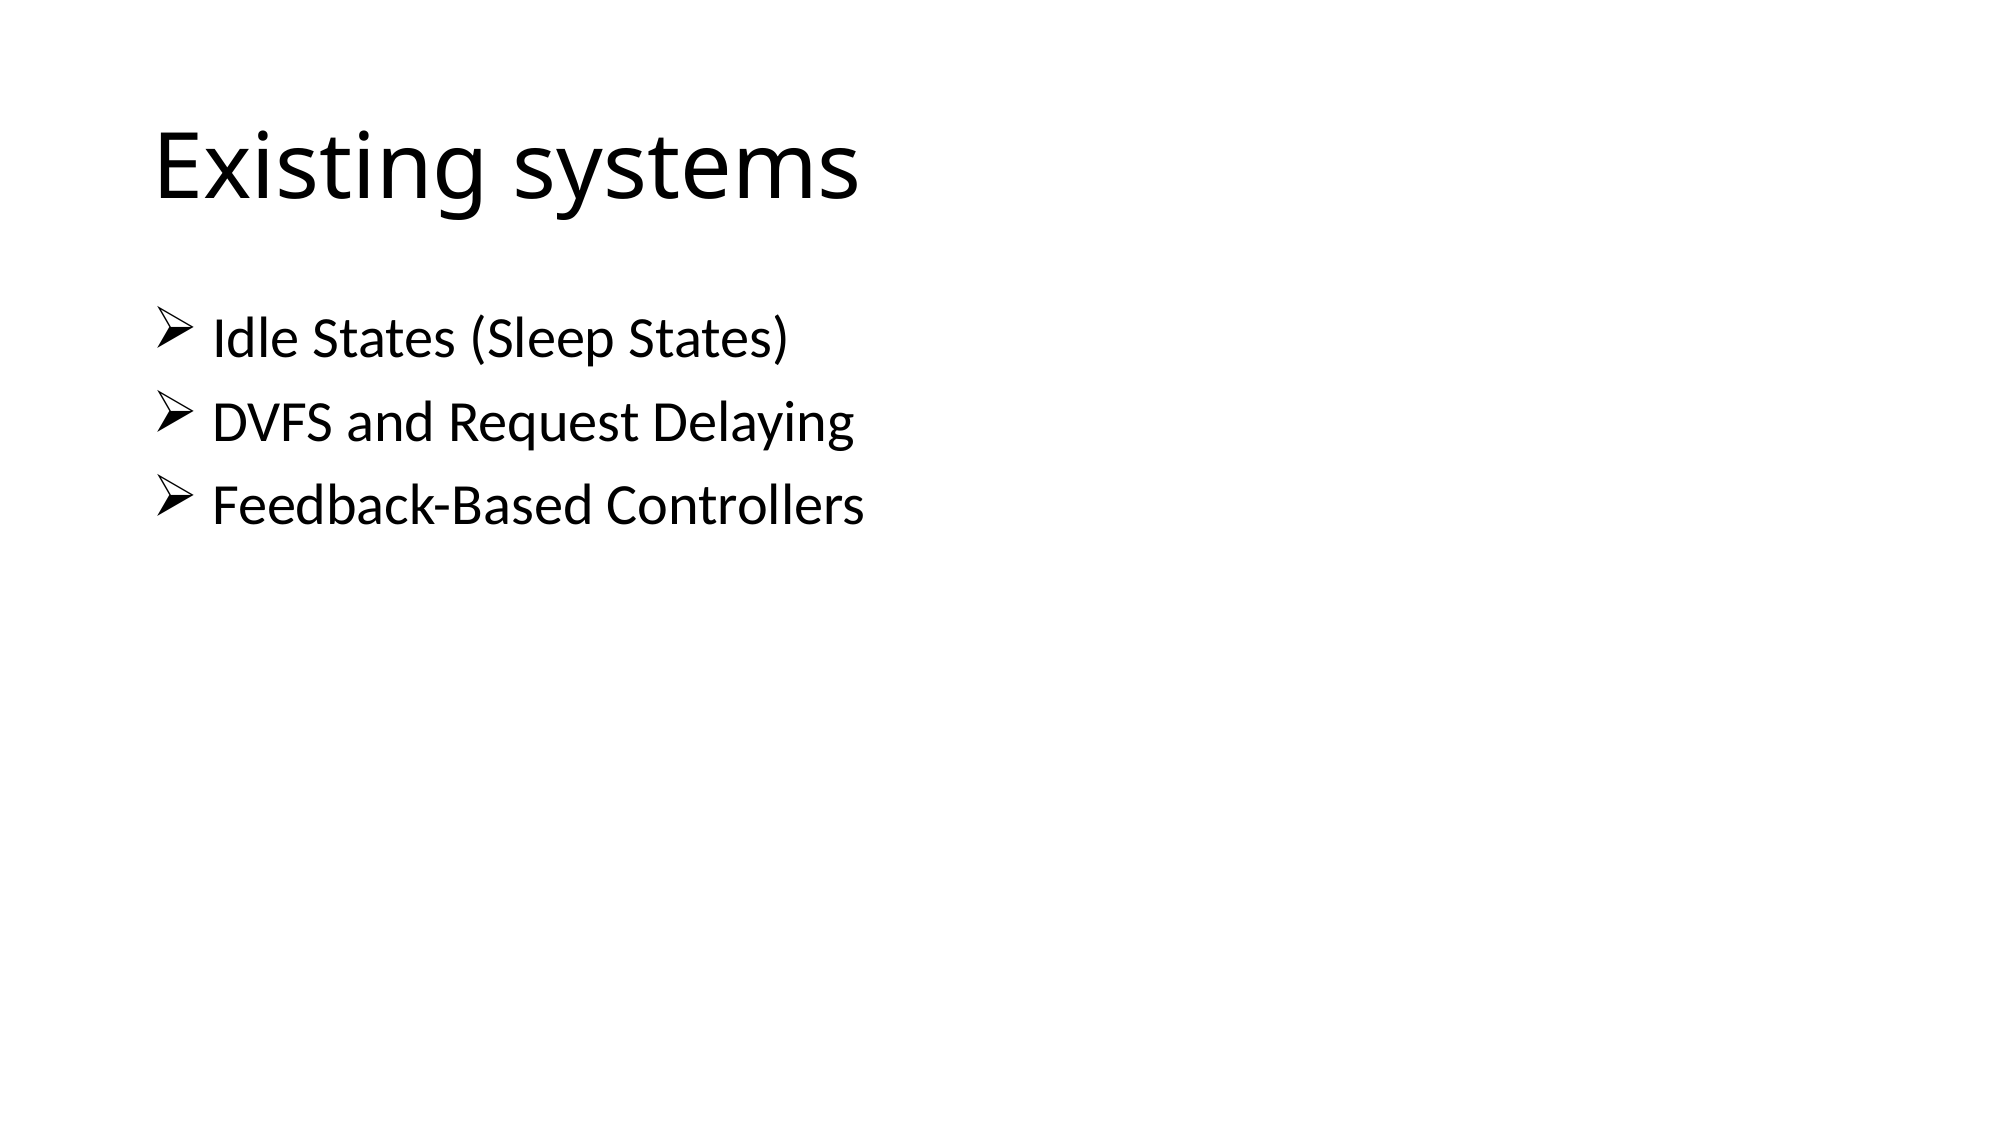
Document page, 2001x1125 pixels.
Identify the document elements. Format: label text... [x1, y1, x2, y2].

list Idle States (Sleep States) DVFS and Request Delaying Feedback-Based Controllers [137, 299, 1863, 1014]
title Existing systems [137, 59, 1863, 278]
